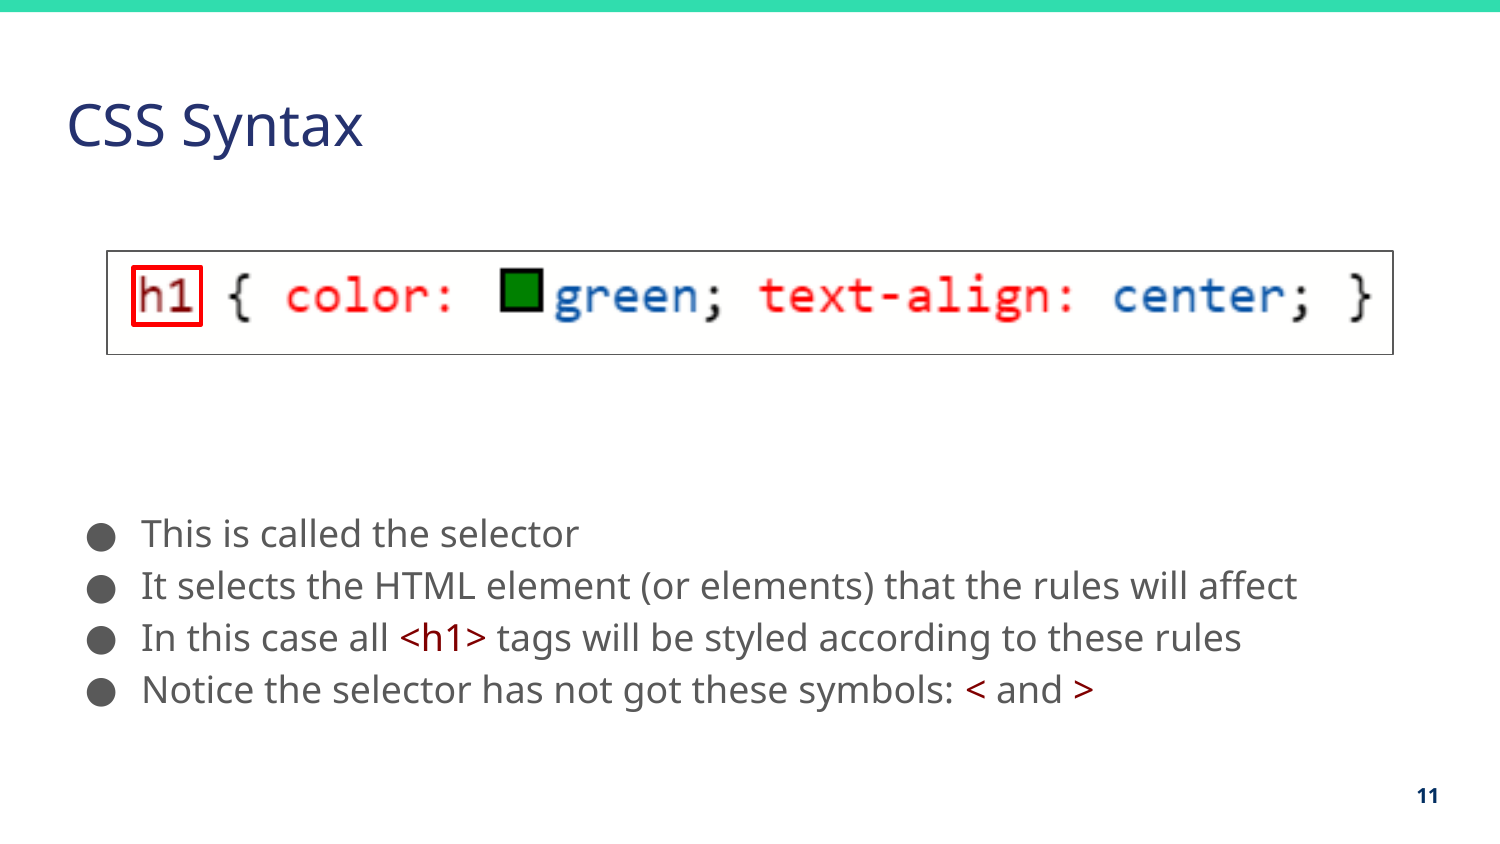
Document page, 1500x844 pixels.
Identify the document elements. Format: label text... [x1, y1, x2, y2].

text_box This is called the selector It selects the HTML element (or elements) that the rules will affect In this case all <h1> tags will be styled according to these rules Notice the selector has not got these symbols: < and > [51, 488, 1489, 726]
text_box 11 [1364, 764, 1455, 830]
title CSS Syntax [51, 72, 1449, 167]
picture [107, 251, 1393, 354]
